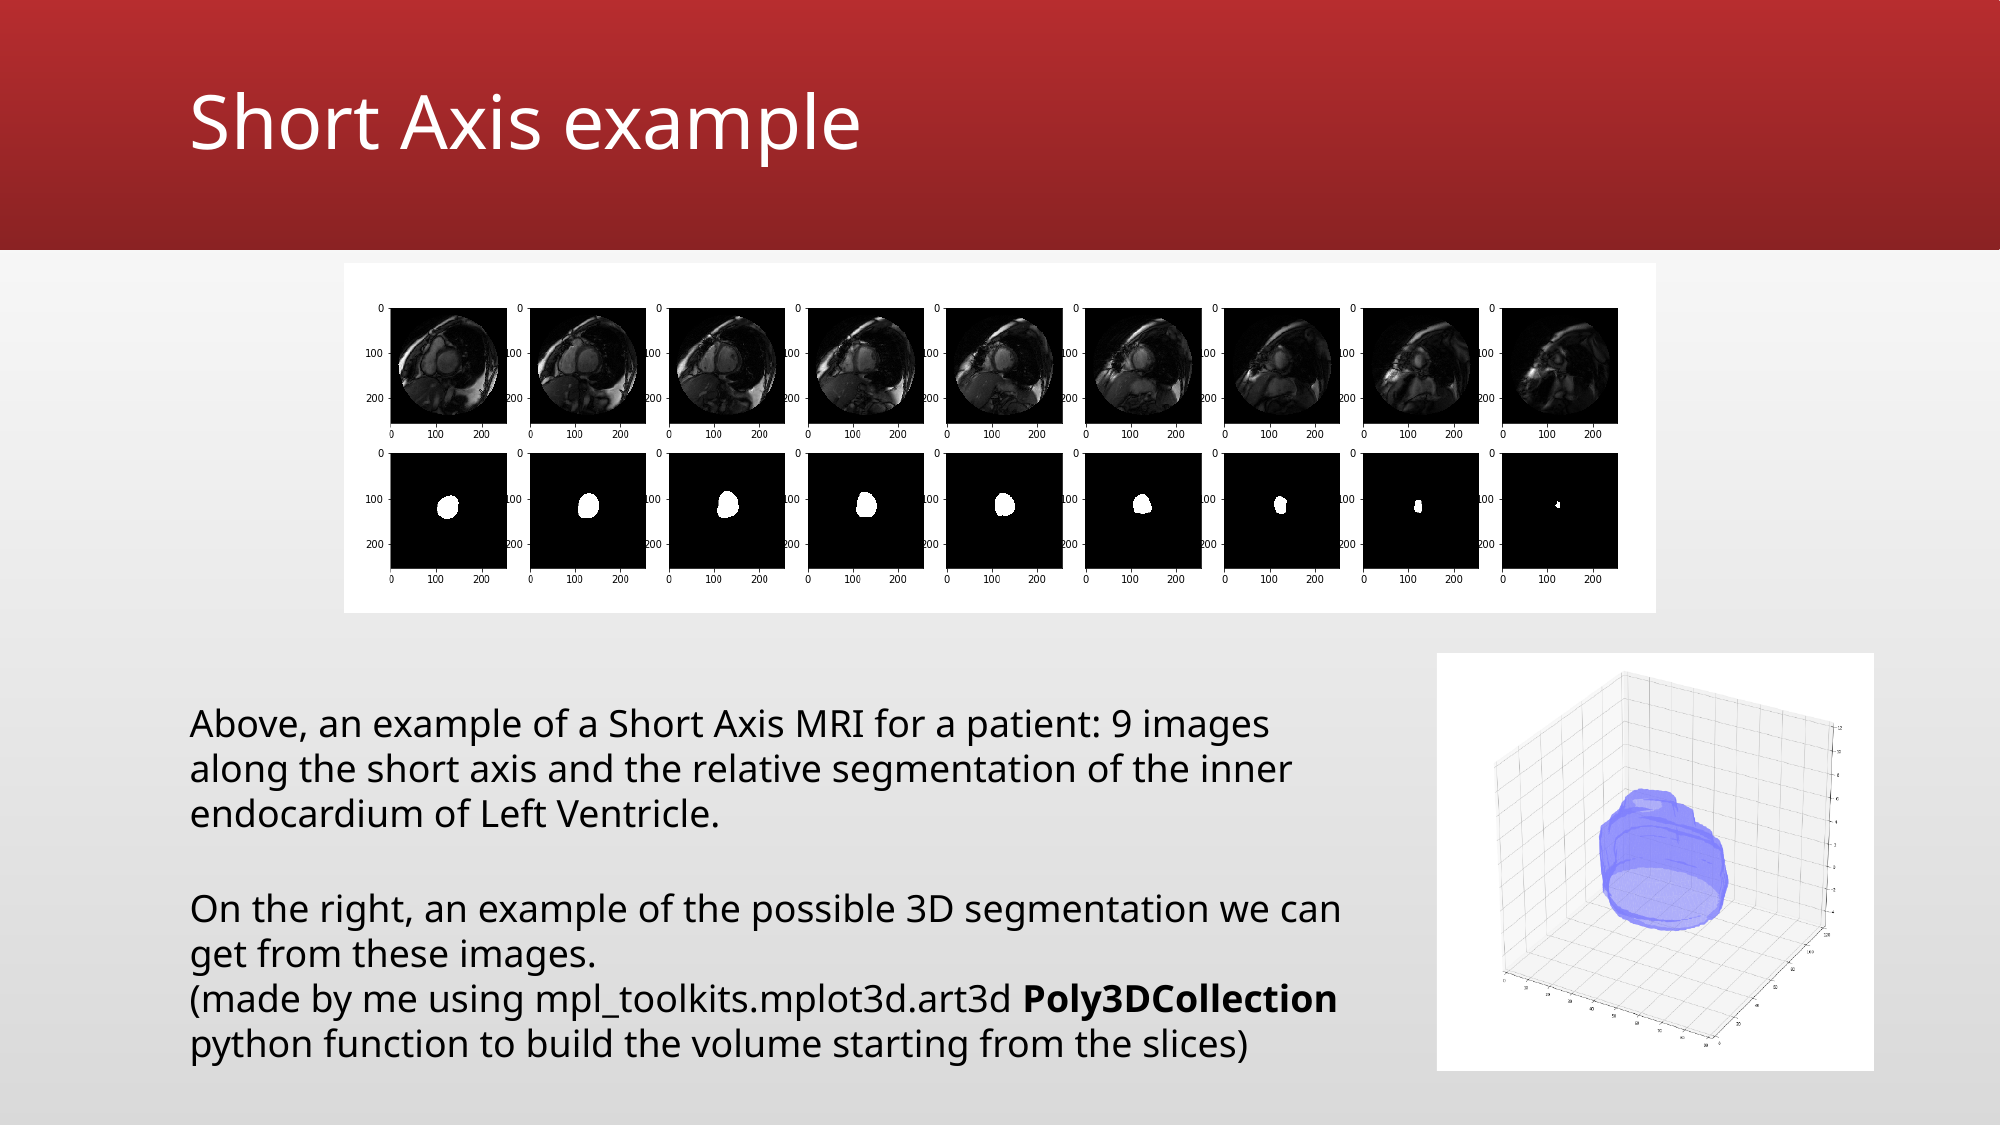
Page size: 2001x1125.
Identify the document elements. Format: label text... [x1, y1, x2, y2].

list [344, 263, 1656, 613]
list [1436, 653, 1874, 1071]
title Short Axis example [174, 16, 1825, 234]
text_box Above, an example of a Short Axis MRI for a patient: 9 images along the short axis and the relative segmentation of the inner endocardium of Left Ventricle. On the right, an example of the possible 3D segmentation we can get from these images. (made by me using mpl_toolkits.mplot3d.art3d Poly3DCollection python function to build the volume starting from the slices) [174, 692, 1392, 1073]
